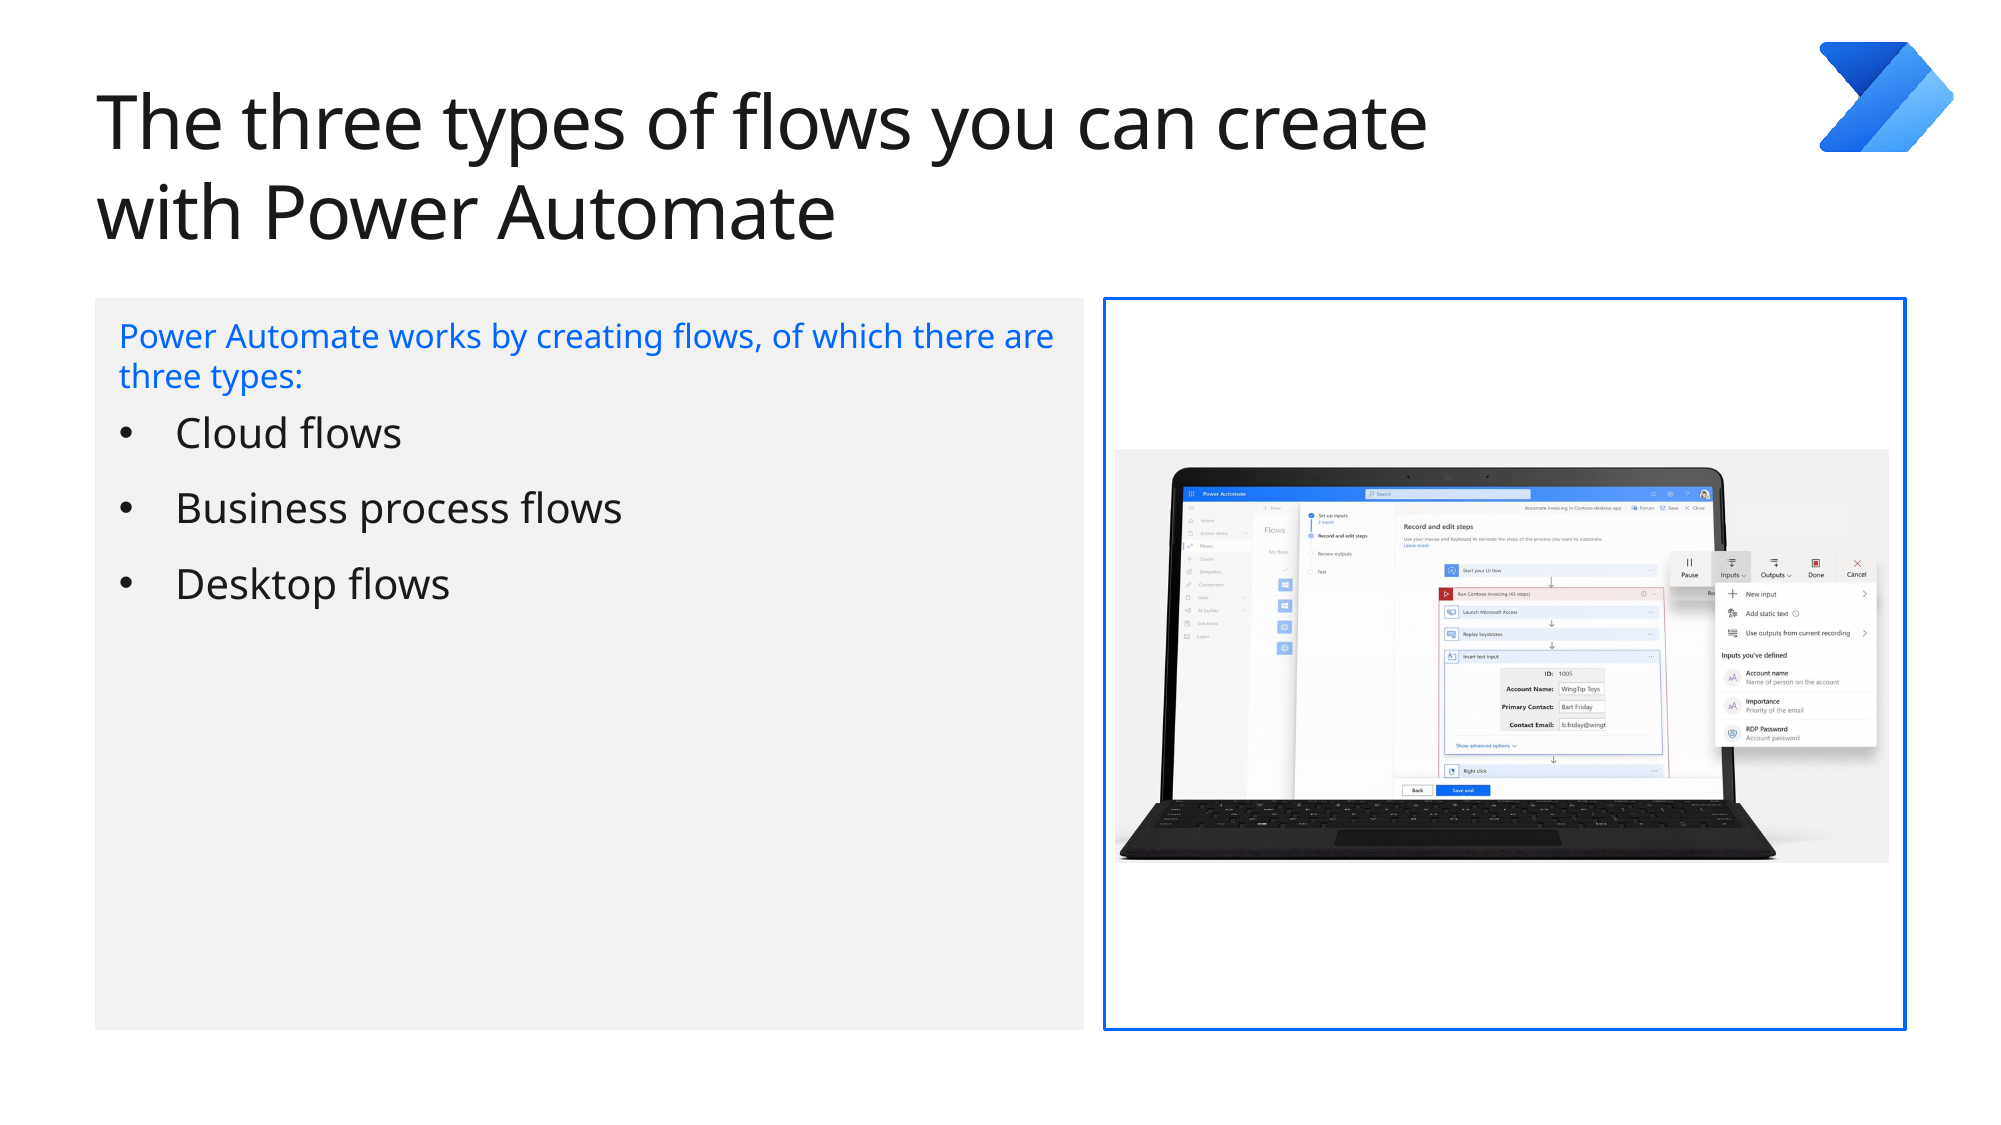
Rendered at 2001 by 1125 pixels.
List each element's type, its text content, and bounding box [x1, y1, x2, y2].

picture [1106, 299, 1904, 1029]
picture [1819, 29, 1954, 164]
text_box Power Automate works by creating flows, of which there are three types: Cloud flows Business process flows Desktop flows [96, 299, 1084, 1029]
title The three types of flows you can create with Power Automate [96, 75, 1523, 166]
